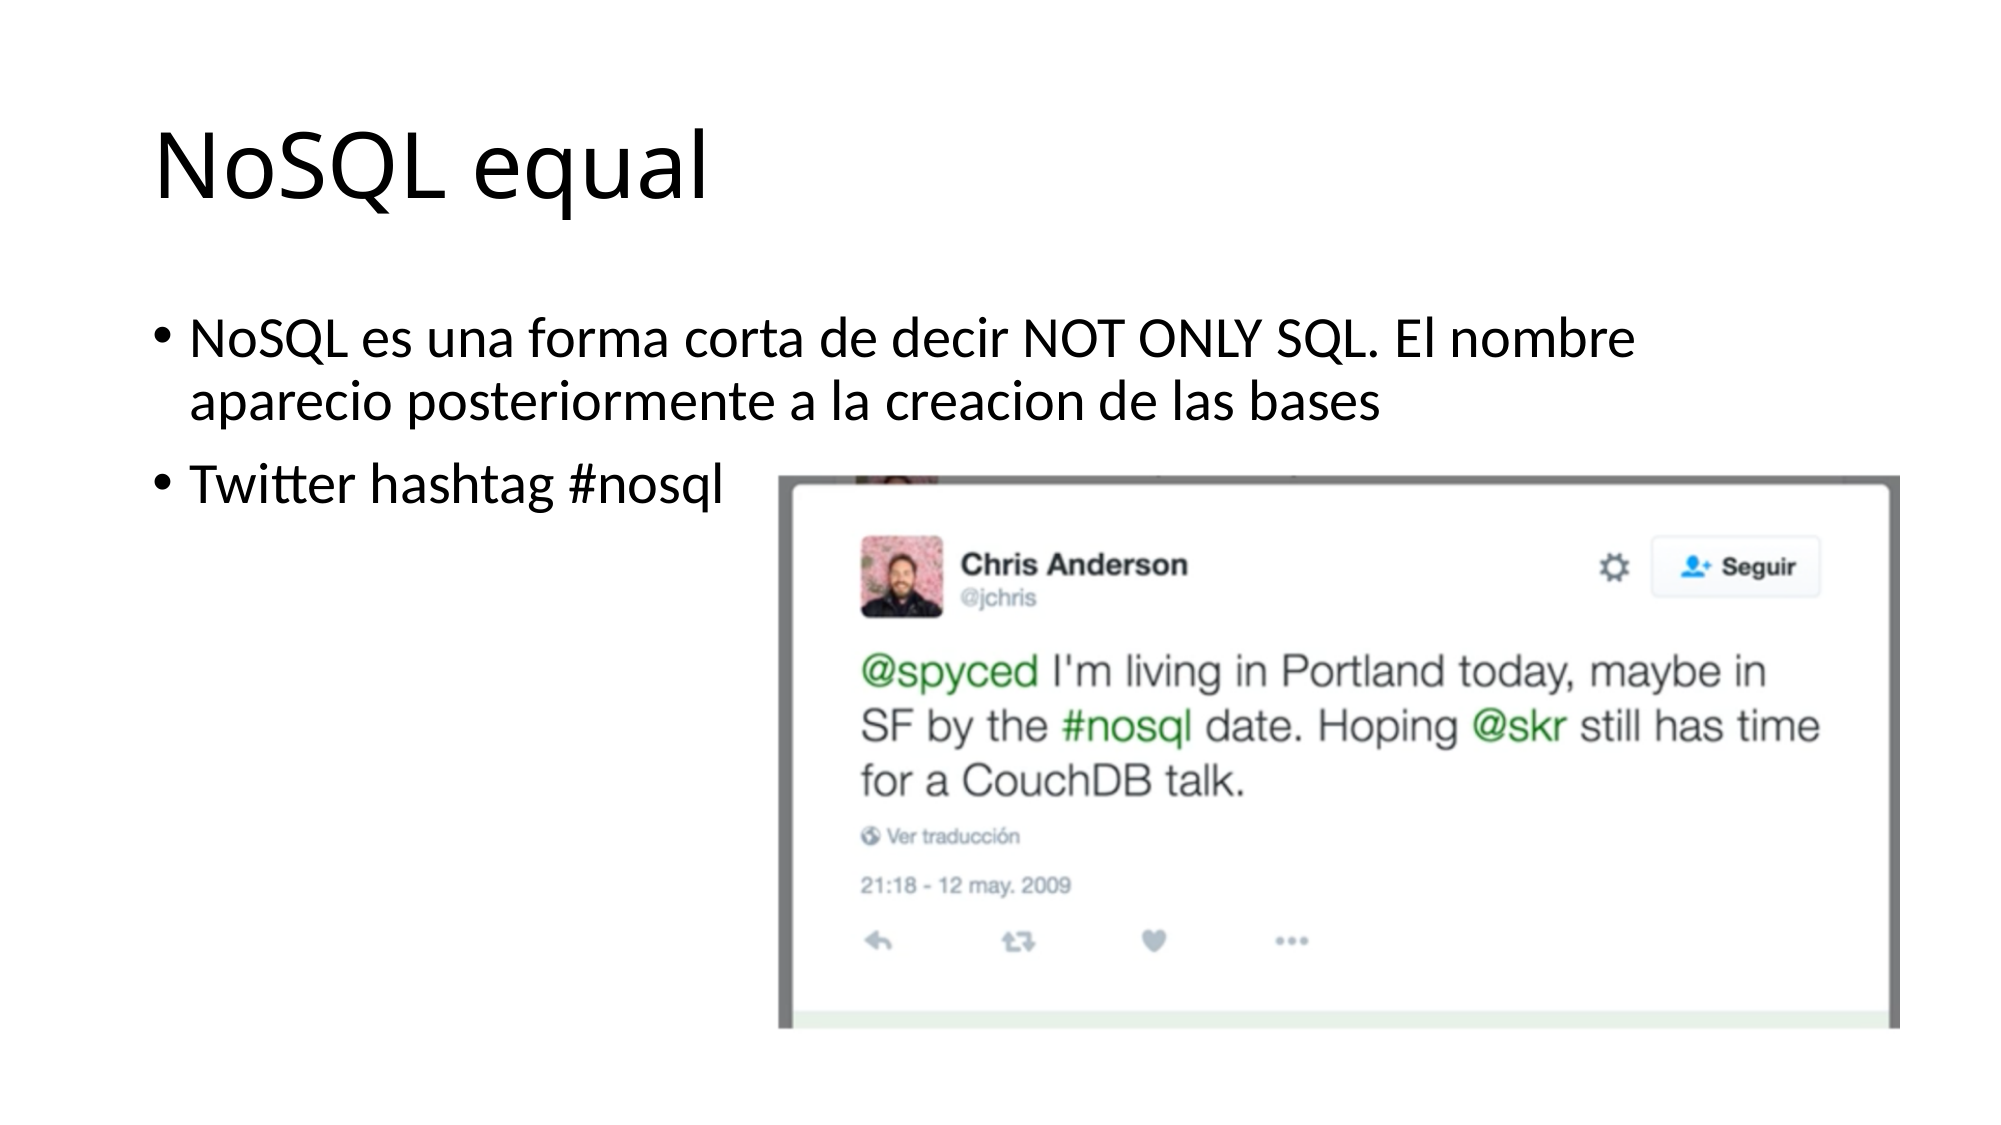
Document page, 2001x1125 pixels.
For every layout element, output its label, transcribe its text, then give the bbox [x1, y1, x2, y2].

title NoSQL equal [137, 59, 1863, 278]
picture [771, 470, 1900, 1036]
list NoSQL es una forma corta de decir NOT ONLY SQL. El nombre aparecio posteriormente a la creacion de las bases Twitter hashtag #nosql [137, 299, 1863, 1014]
